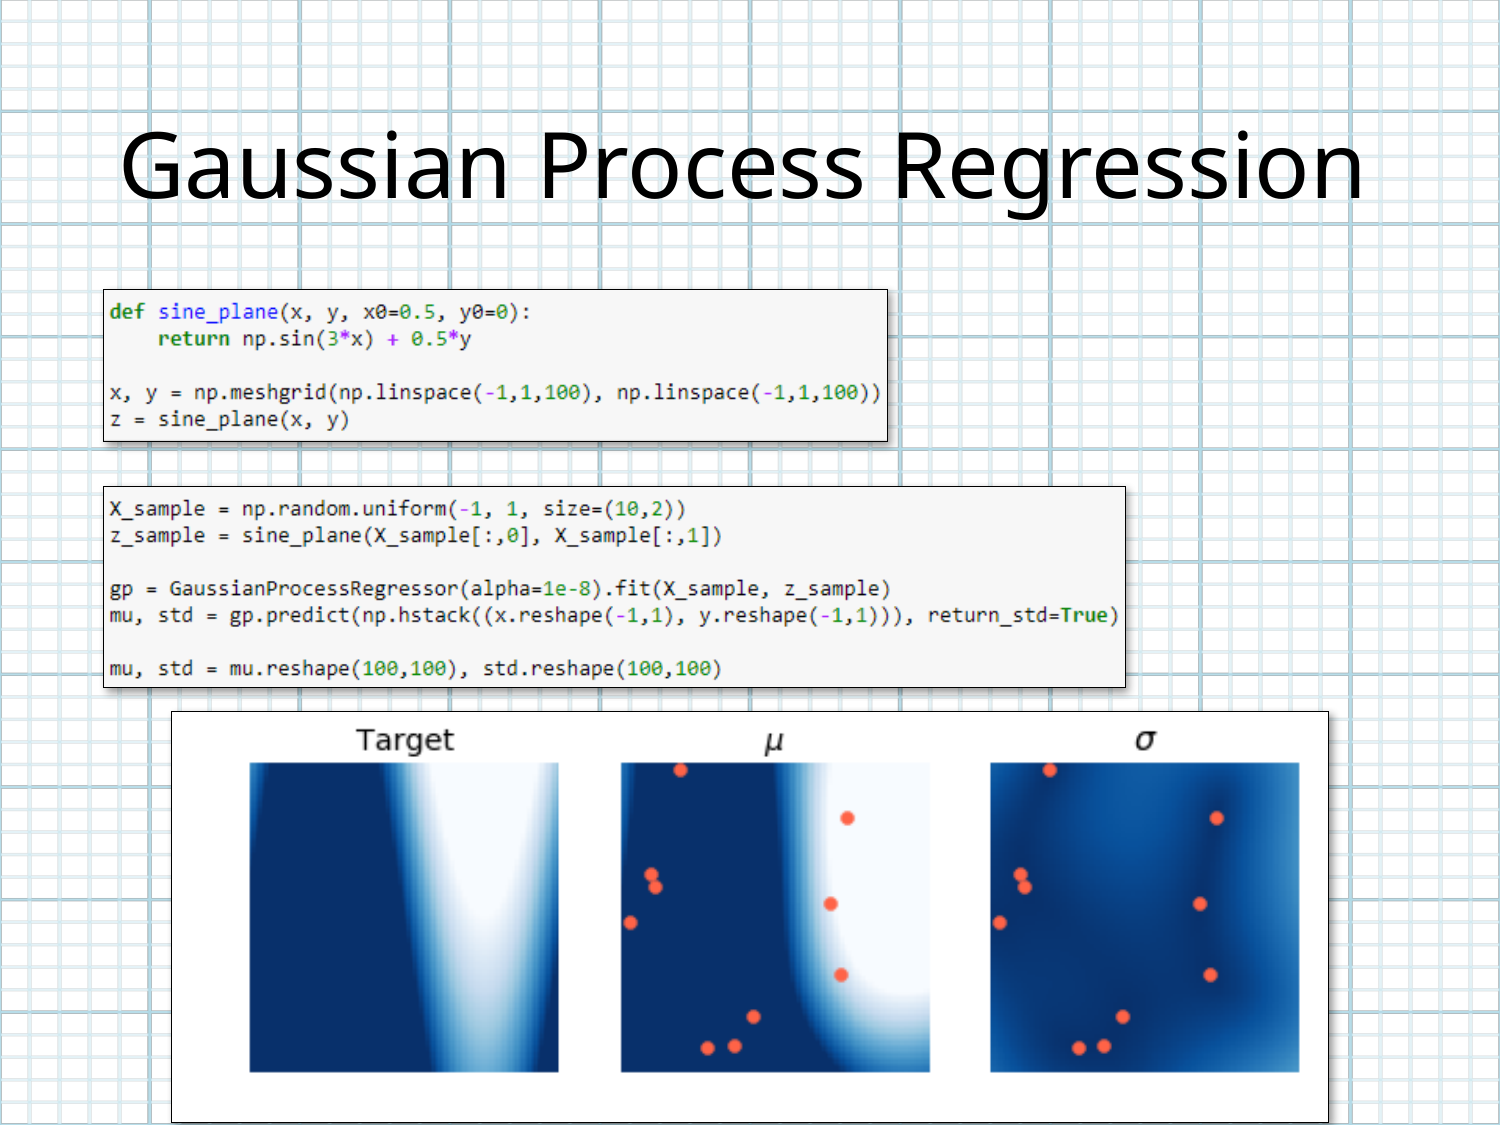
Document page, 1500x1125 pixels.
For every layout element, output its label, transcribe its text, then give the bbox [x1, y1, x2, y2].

title Gaussian Process Regression [103, 59, 1397, 278]
picture [0, 0, 1500, 1125]
